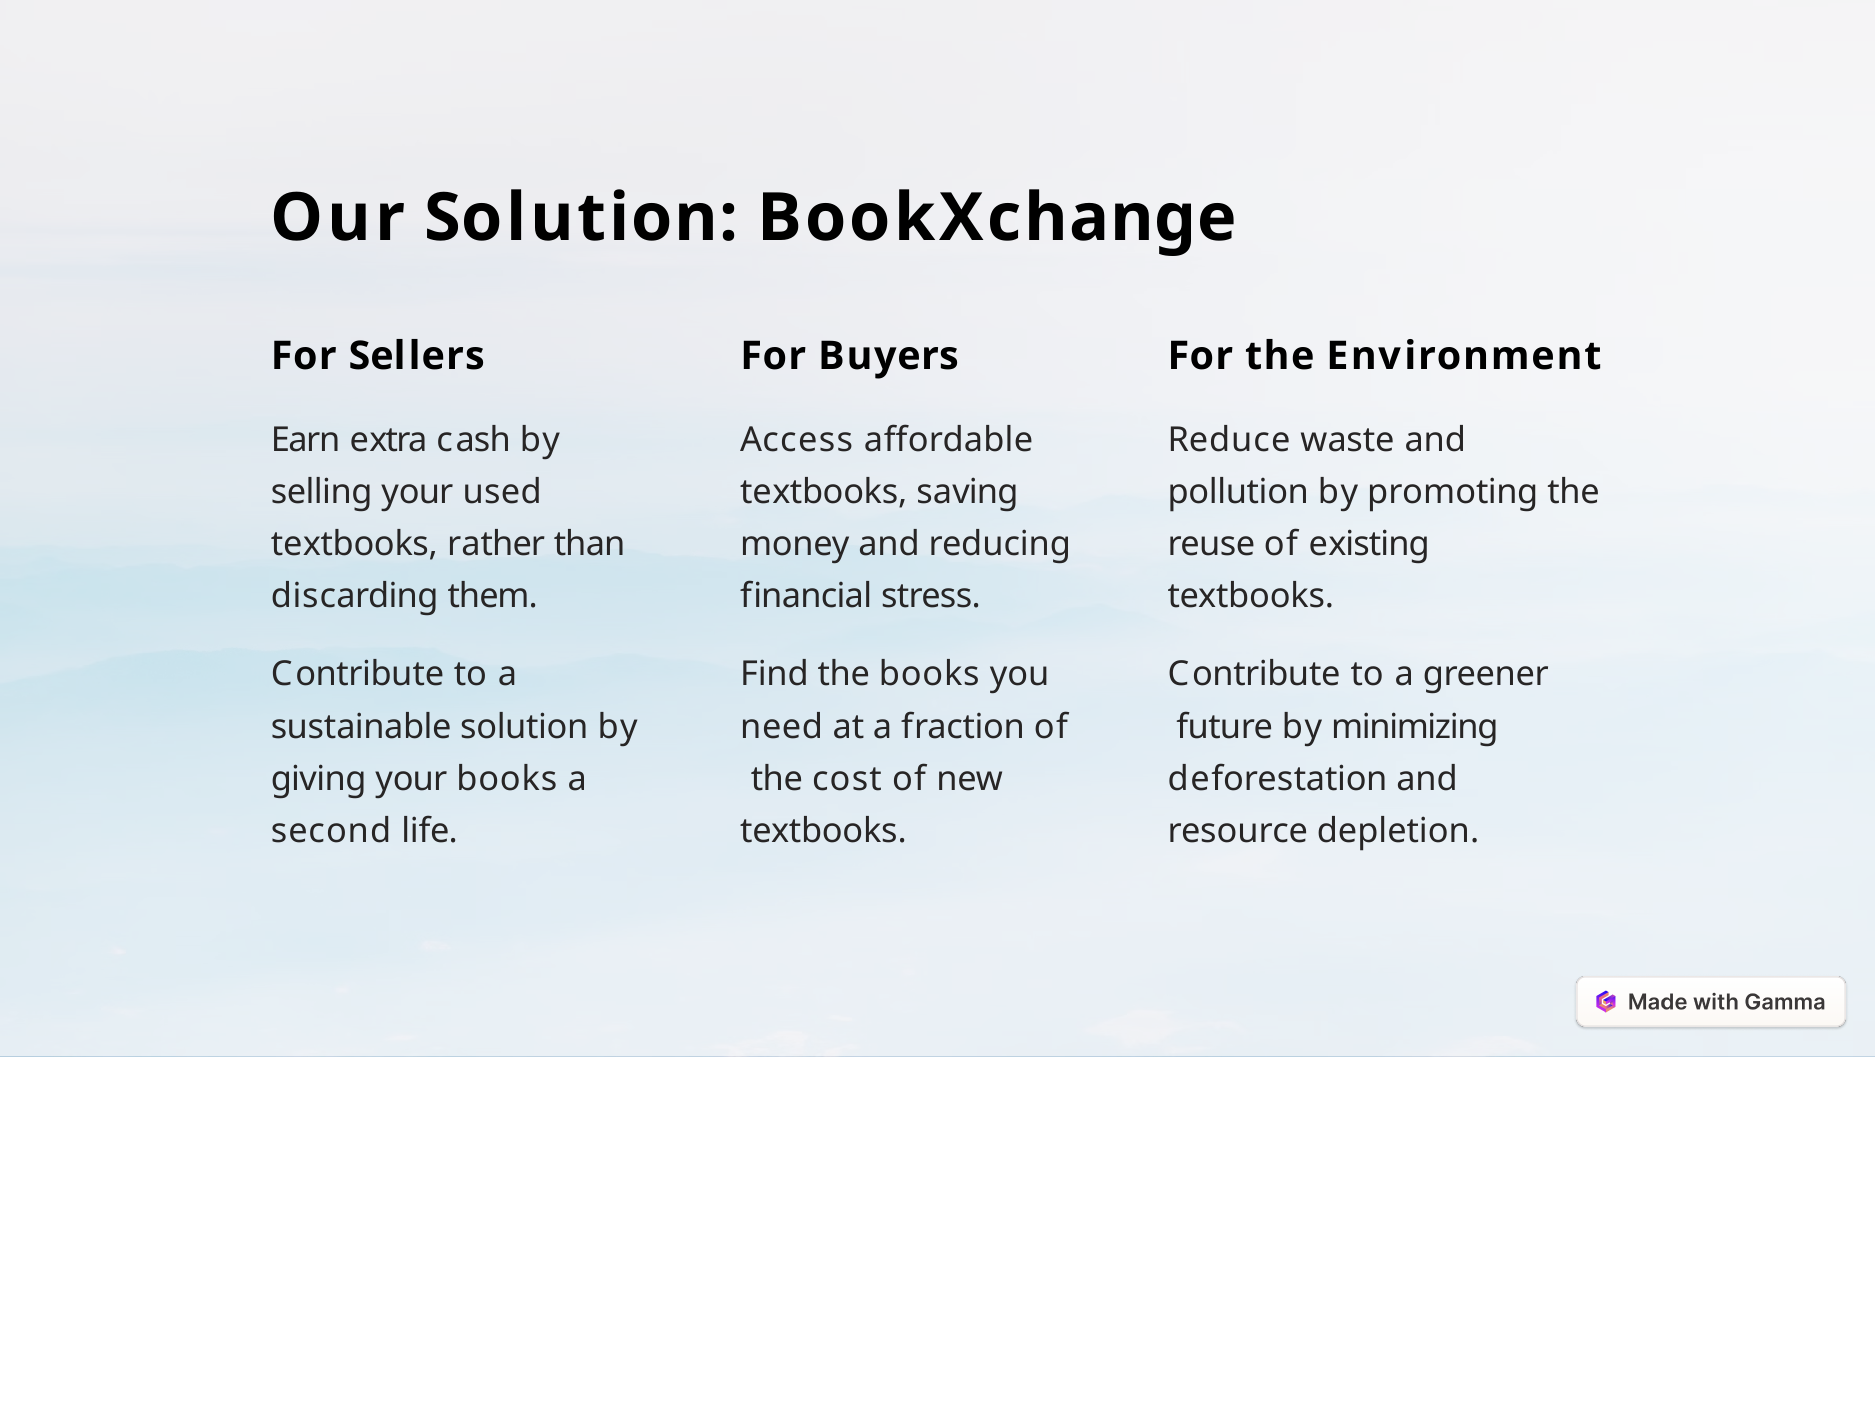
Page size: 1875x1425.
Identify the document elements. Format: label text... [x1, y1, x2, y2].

title Our Solution: BookXchange [268, 171, 1375, 412]
picture [1566, 966, 1855, 1036]
text_box For Buyers [738, 327, 1013, 378]
text_box Reduce waste and pollution by promoting the reuse of existing textbooks. Contribute to a greener future by minimizing deforestation and resource depletion. [1165, 403, 1611, 850]
text_box For the Environment [1165, 327, 1650, 378]
text_box For Sellers [268, 327, 513, 378]
text_box Access affordable textbooks, saving money and reducing financial stress. Find the books you need at a fraction of the cost of new textbooks. [738, 403, 1083, 850]
text_box Earn extra cash by selling your used textbooks, rather than discarding them. Contribute to a sustainable solution by giving your books a second life. [268, 403, 652, 850]
